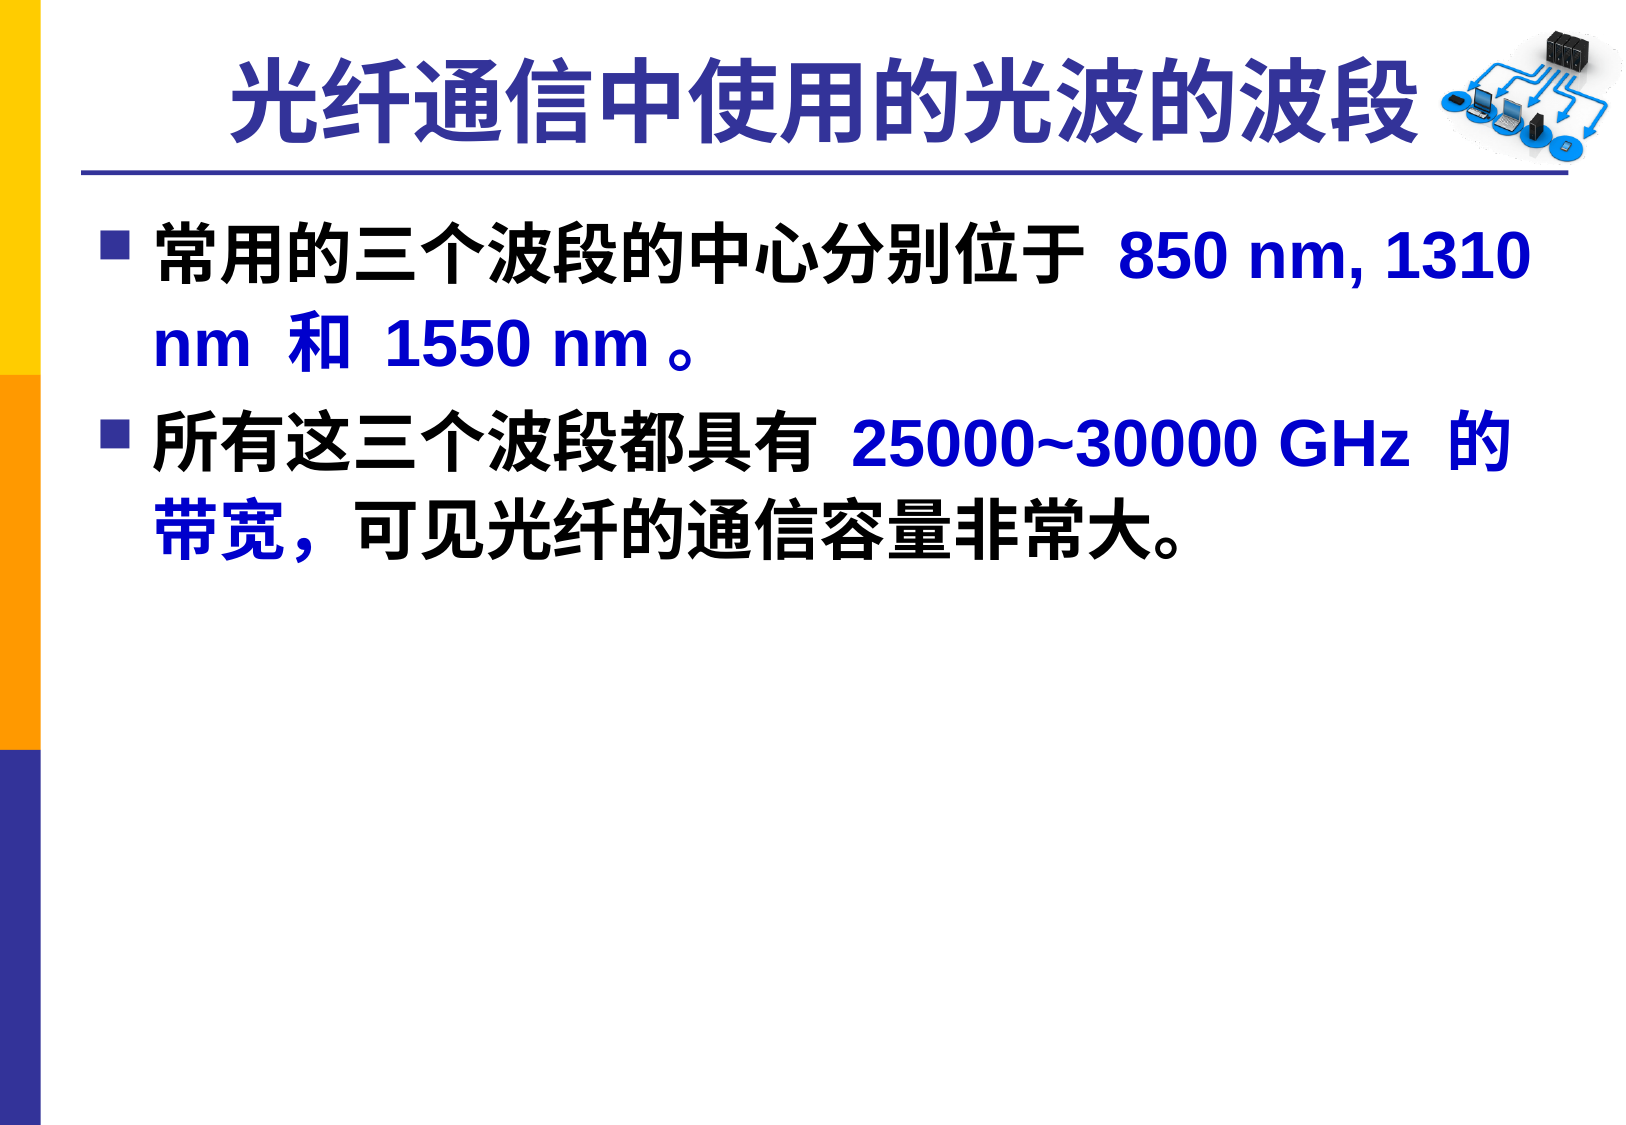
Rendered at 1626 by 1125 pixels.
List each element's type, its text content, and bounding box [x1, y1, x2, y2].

list 常用的三个波段的中心分别位于 850 nm, 1310 nm 和 1550 nm。 所有这三个波段都具有 25000~30000 GHz 的带宽，可见光纤的通信容量非常大。 [81, 196, 1569, 1006]
title 光纤通信中使用的光波的波段 [81, 30, 1569, 161]
picture [1438, 30, 1624, 165]
